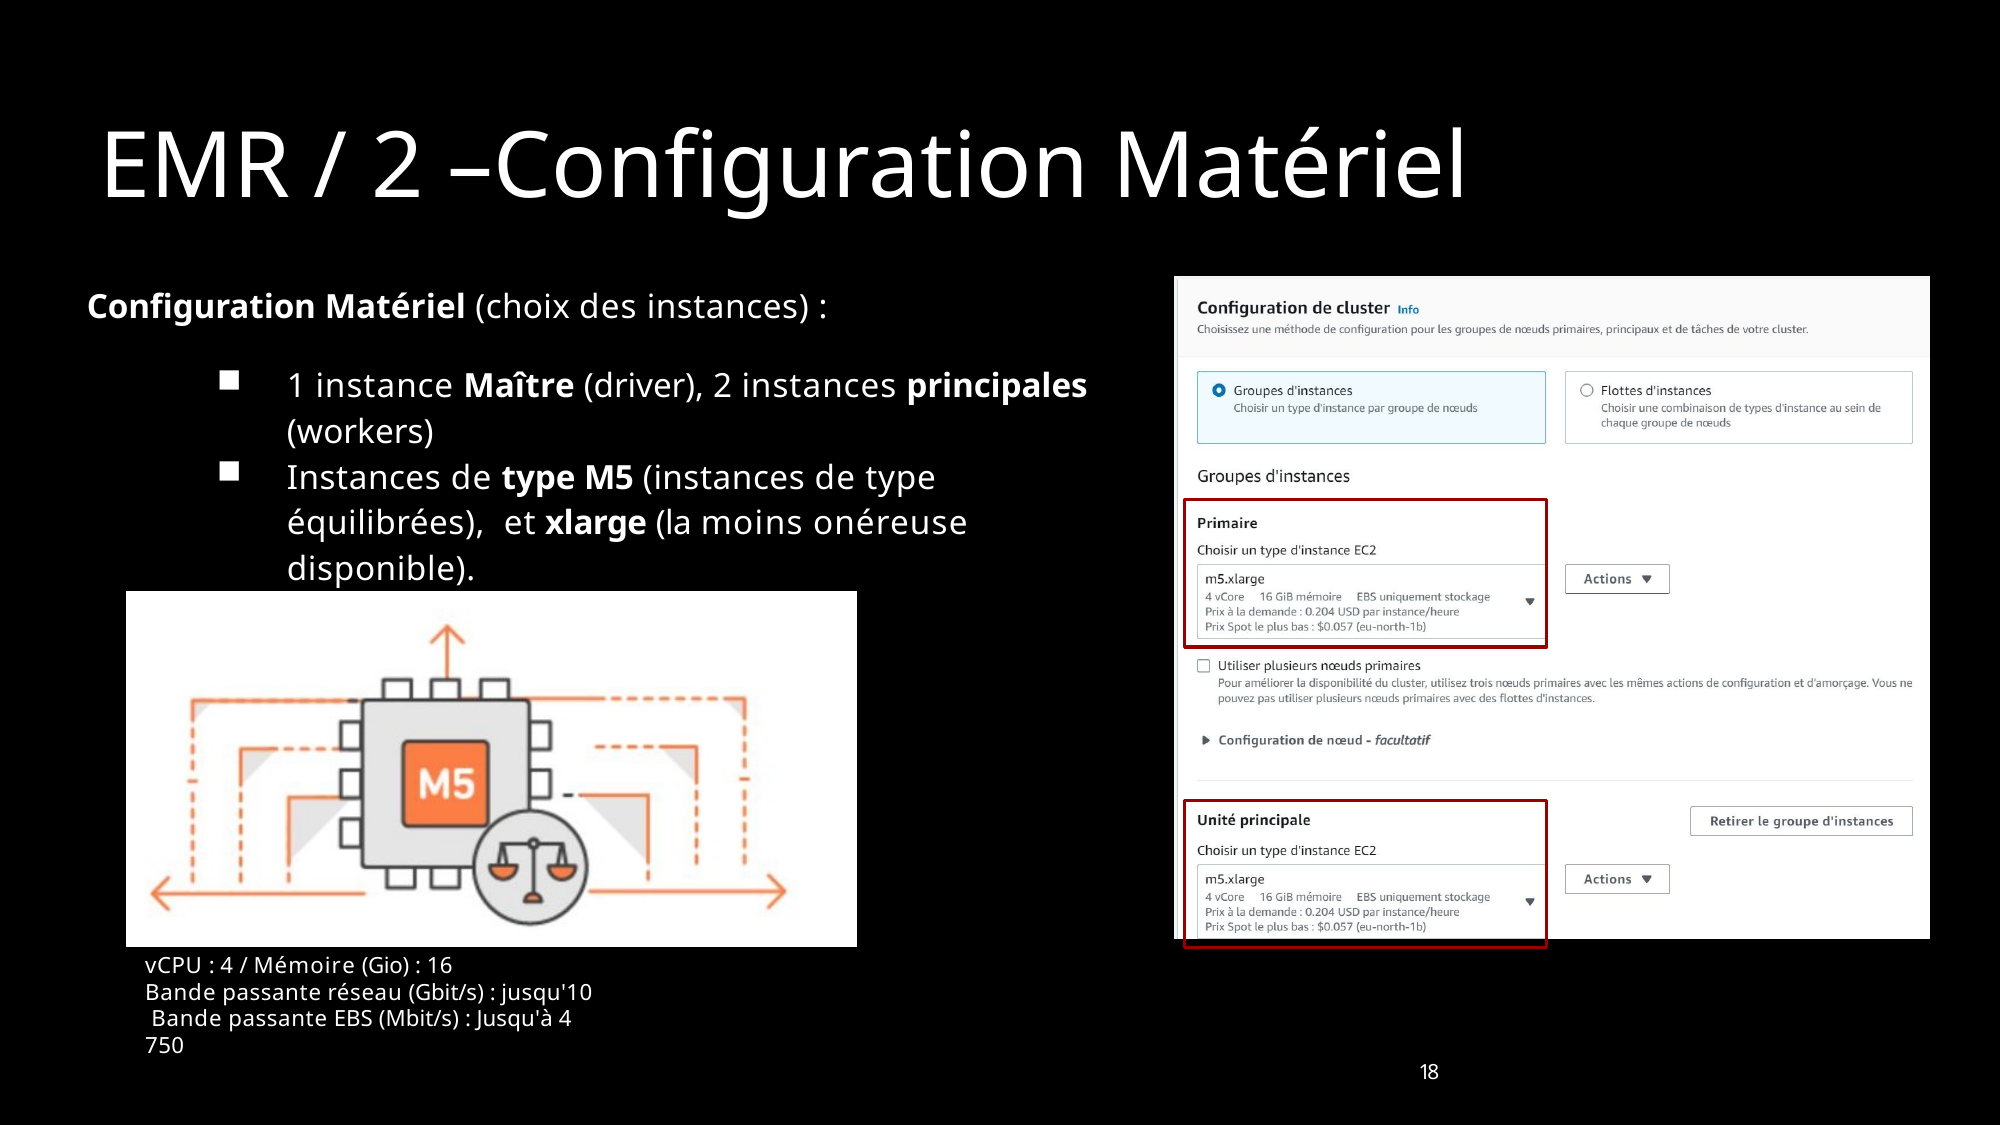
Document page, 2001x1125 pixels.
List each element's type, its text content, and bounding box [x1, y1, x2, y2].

slide_number 18 [1412, 950, 1863, 1125]
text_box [1174, 276, 1931, 950]
text_box Conﬁguration Matériel (choix des instances) : 1 instance Maître (driver), 2 instances principales (workers) Instances de type M5 (instances de type équilibrées), et xlarge (la moins onéreuse disponible). [84, 282, 1114, 587]
title EMR / 2 –Configuration Matériel [84, 59, 1494, 277]
text_box vCPU : 4 / Mémoire (Gio) : 16 Bande passante réseau (Gbit/s) : jusqu'10 Bande passante EBS (Mbit/s) : Jusqu'à 4 750 [142, 948, 597, 1058]
picture [126, 591, 857, 947]
